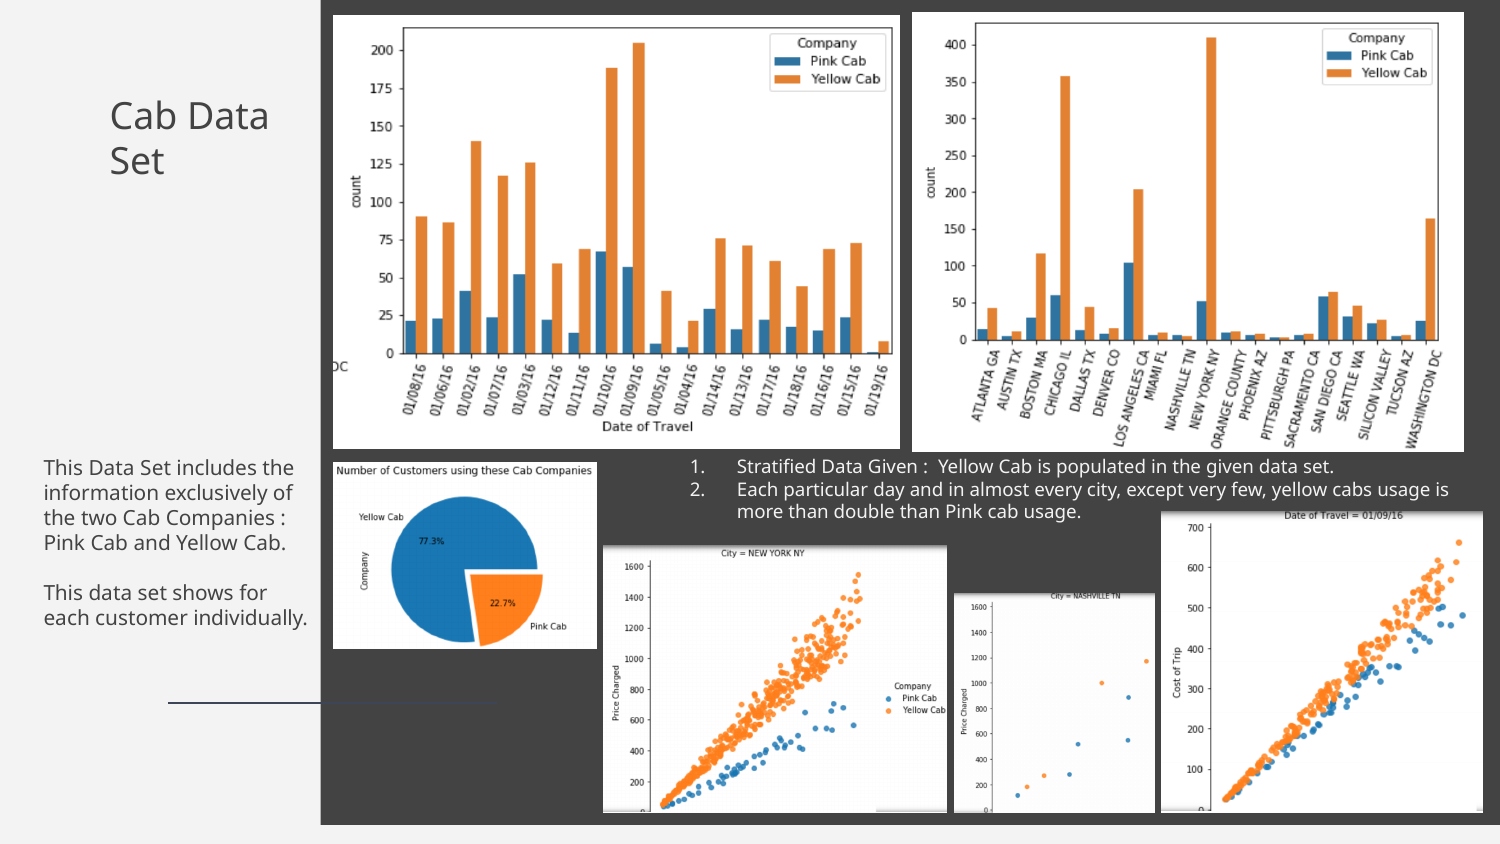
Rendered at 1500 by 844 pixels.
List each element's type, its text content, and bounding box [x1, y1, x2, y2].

text_box [320, 0, 1500, 825]
title Cab Data Set [94, 77, 320, 233]
picture [333, 462, 597, 649]
picture [1161, 511, 1483, 813]
subtitle Stratified Data Given : Yellow Cab is populated in the given data set. Each particular day and in almost every city, except very few, yellow cabs usage is more than double than Pink cab usage. [646, 450, 1464, 582]
subtitle This Data Set includes the information exclusively of the two Cab Companies : Pink Cab and Yellow Cab. This data set shows for each customer individually. [28, 440, 334, 707]
picture [333, 15, 900, 450]
picture [954, 593, 1155, 813]
picture [603, 545, 948, 813]
picture [911, 12, 1465, 453]
